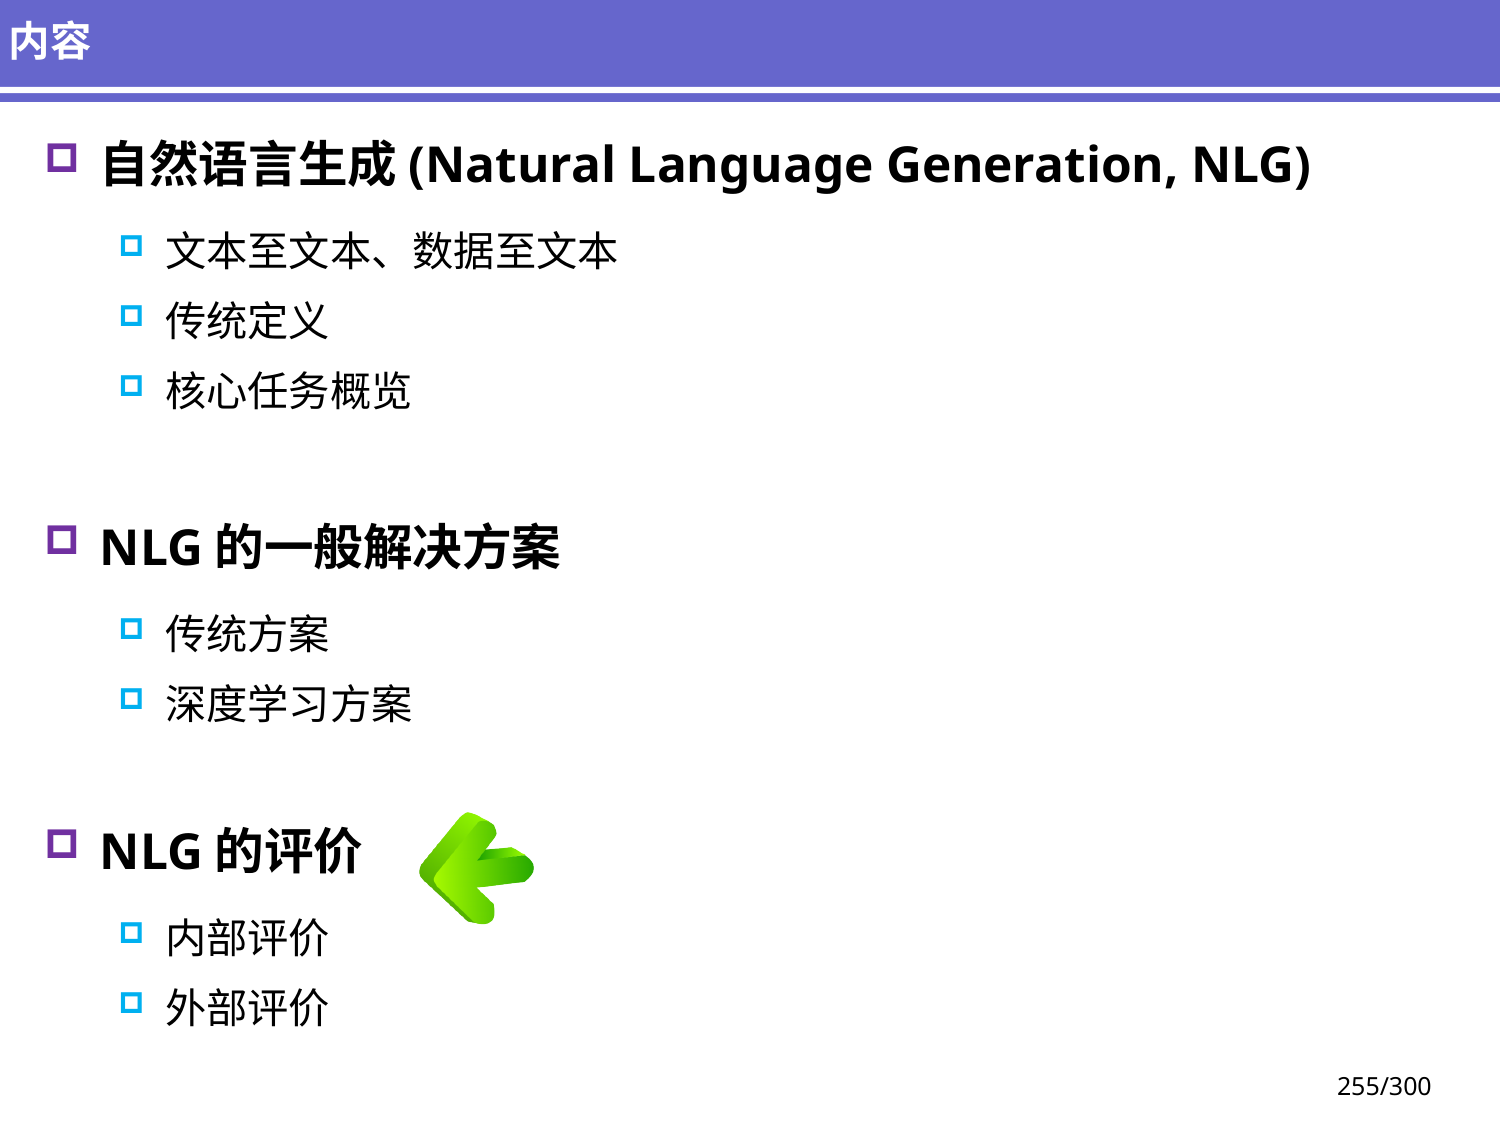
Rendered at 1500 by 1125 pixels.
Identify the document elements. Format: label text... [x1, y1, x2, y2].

title 内容 [0, 7, 1309, 73]
list 自然语言生成(Natural Language Generation, NLG) 文本至文本、数据至文本 传统定义 核心任务概览 NLG的一般解决方案 传统方案 深度学习方案 NLG的评价 内部评价 外部评价 [29, 125, 1447, 1047]
picture [418, 810, 535, 926]
slide_number 255/300 [1291, 1058, 1447, 1112]
